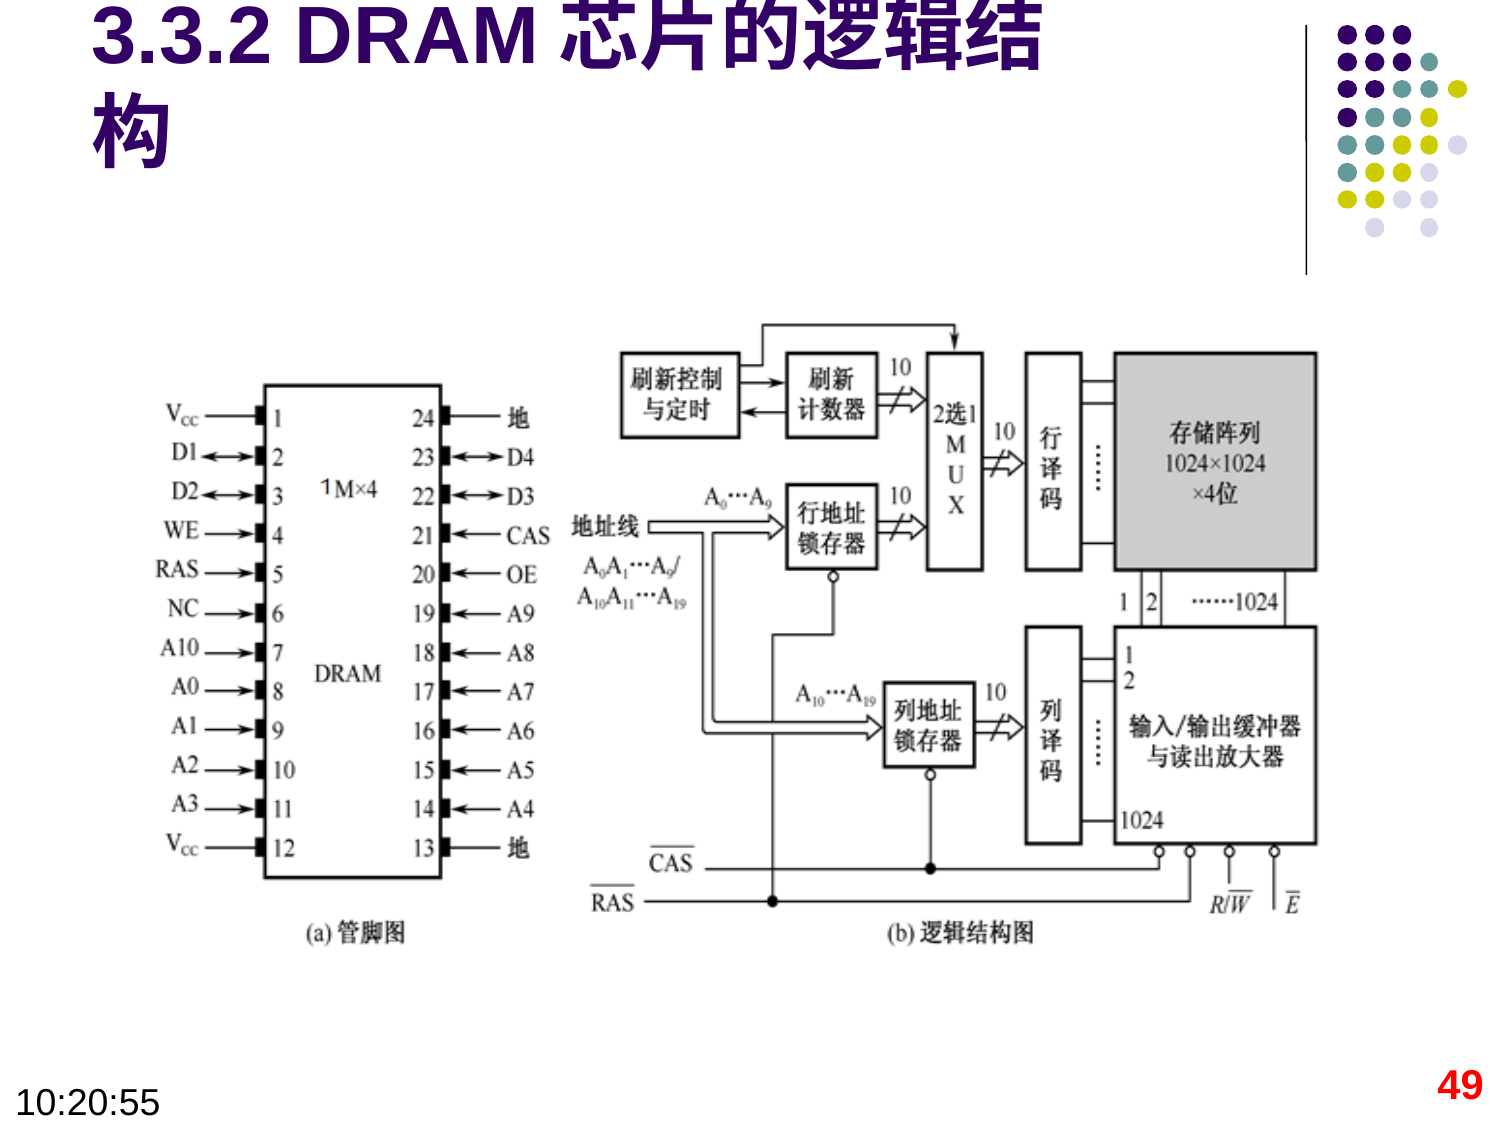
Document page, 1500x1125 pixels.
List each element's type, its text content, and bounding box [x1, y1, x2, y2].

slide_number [0, 1070, 195, 1123]
slide_number 49 [1148, 1049, 1499, 1125]
title 3.3.2 DRAM芯片的逻辑结构 [76, 54, 1142, 186]
picture [147, 302, 1330, 960]
